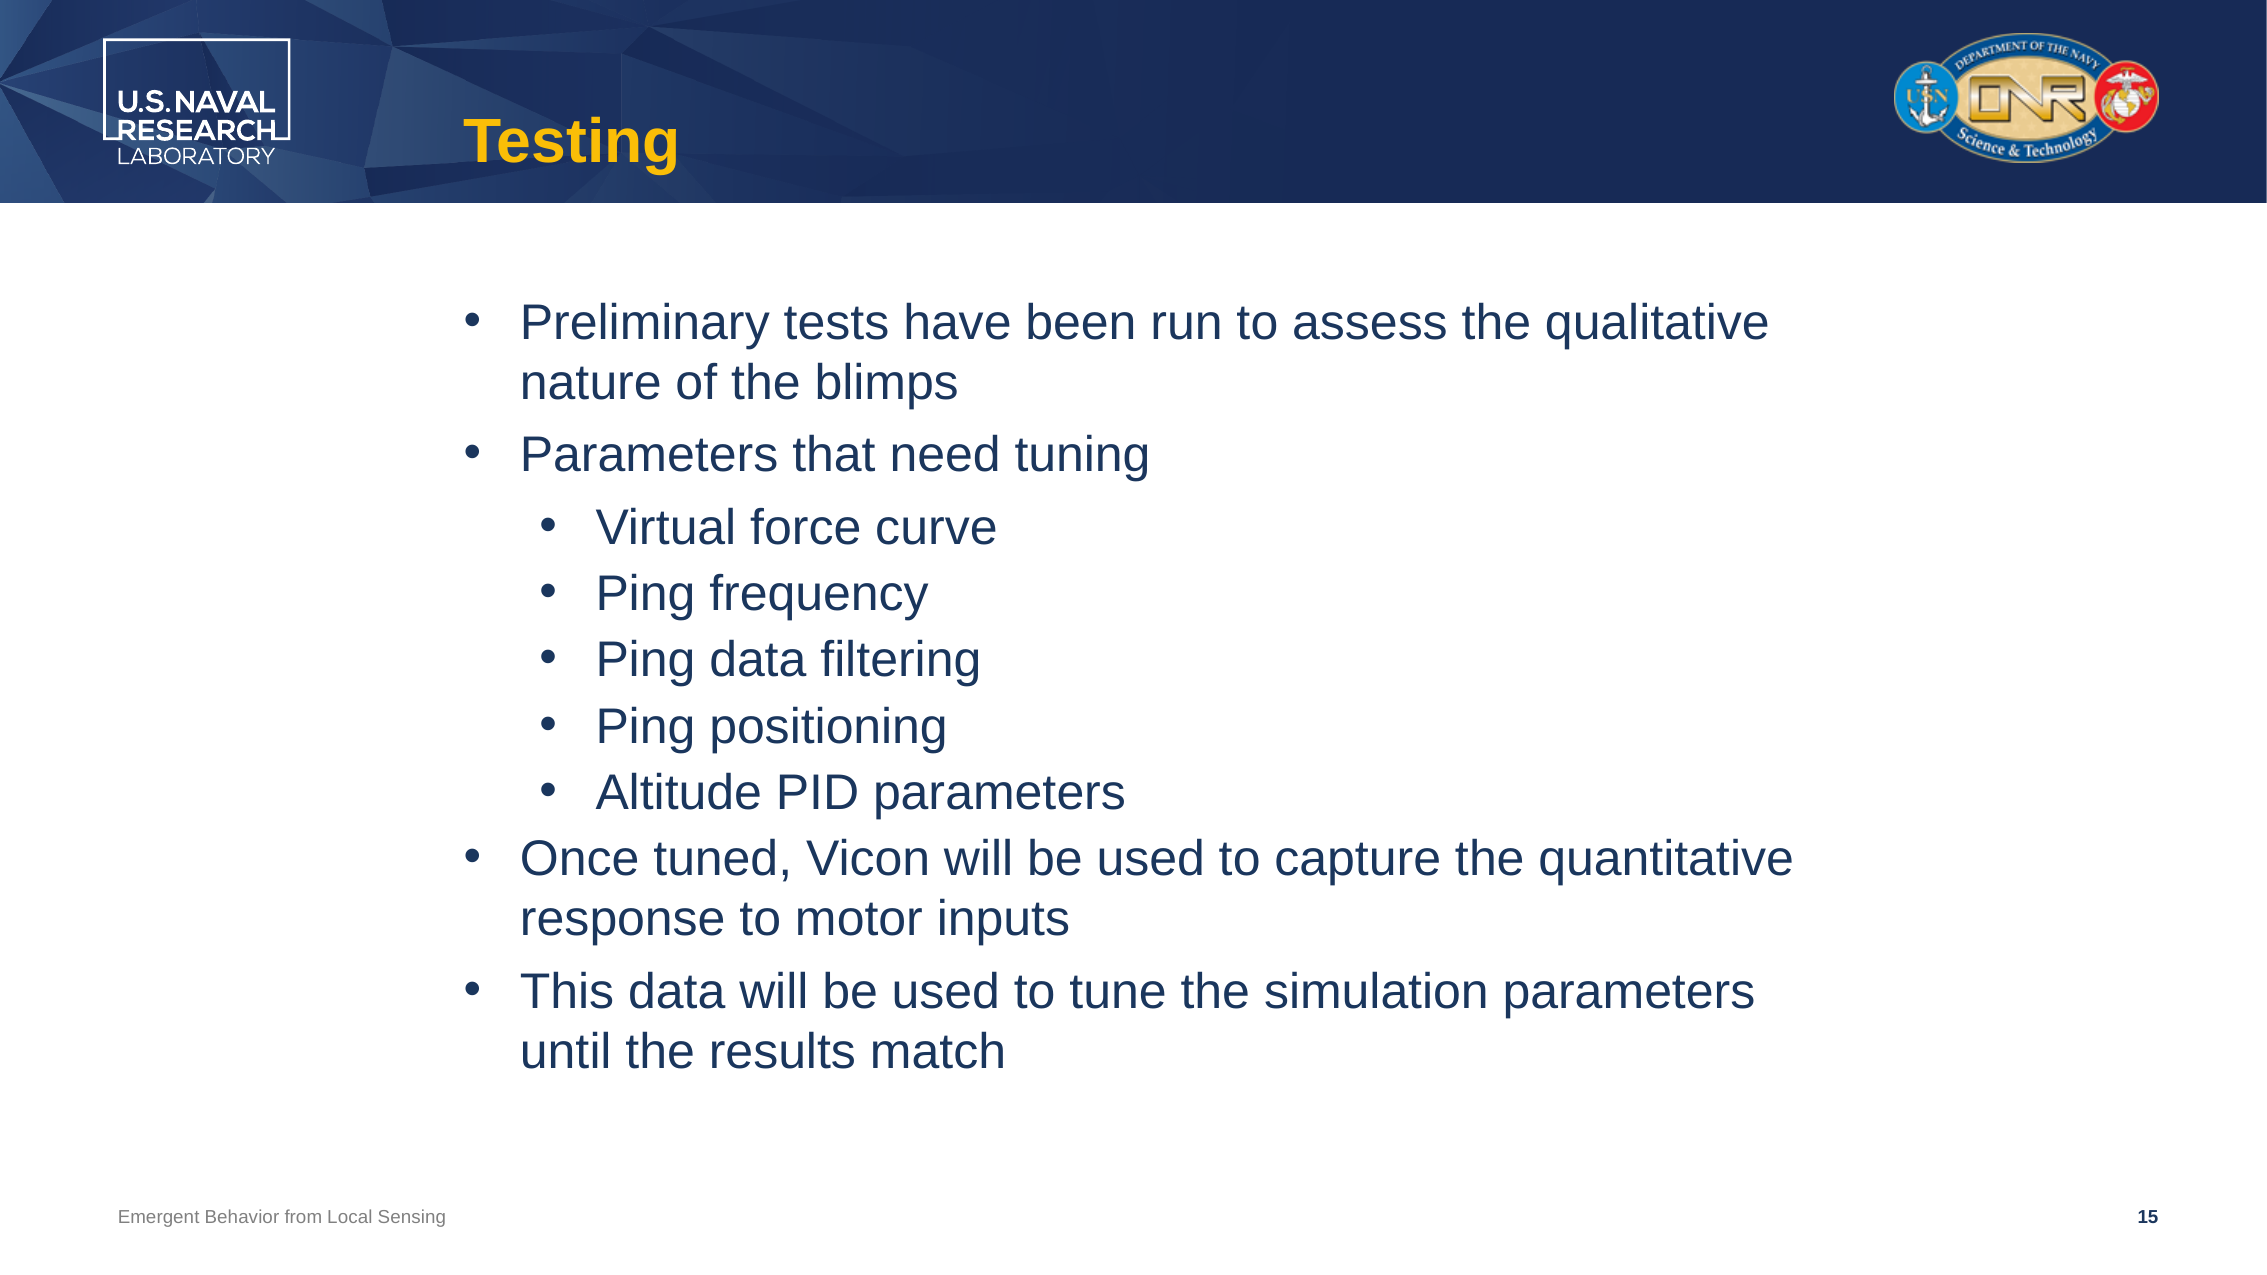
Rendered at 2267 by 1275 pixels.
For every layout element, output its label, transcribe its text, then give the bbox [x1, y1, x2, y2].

title Testing [463, 104, 2113, 180]
slide_number 15 [1648, 1181, 2159, 1250]
picture [0, 0, 2267, 203]
footer Emergent Behavior from Local Sensing [103, 1181, 868, 1250]
list Preliminary tests have been run to assess the qualitative nature of the blimps Parameters that need tuning Virtual force curve Ping frequency Ping data filtering Ping positioning Altitude PID parameters Once tuned, Vicon will be used to capture the quantitative response to motor inputs This data will be used to tune the simulation parameters until the results match [463, 289, 1824, 1152]
